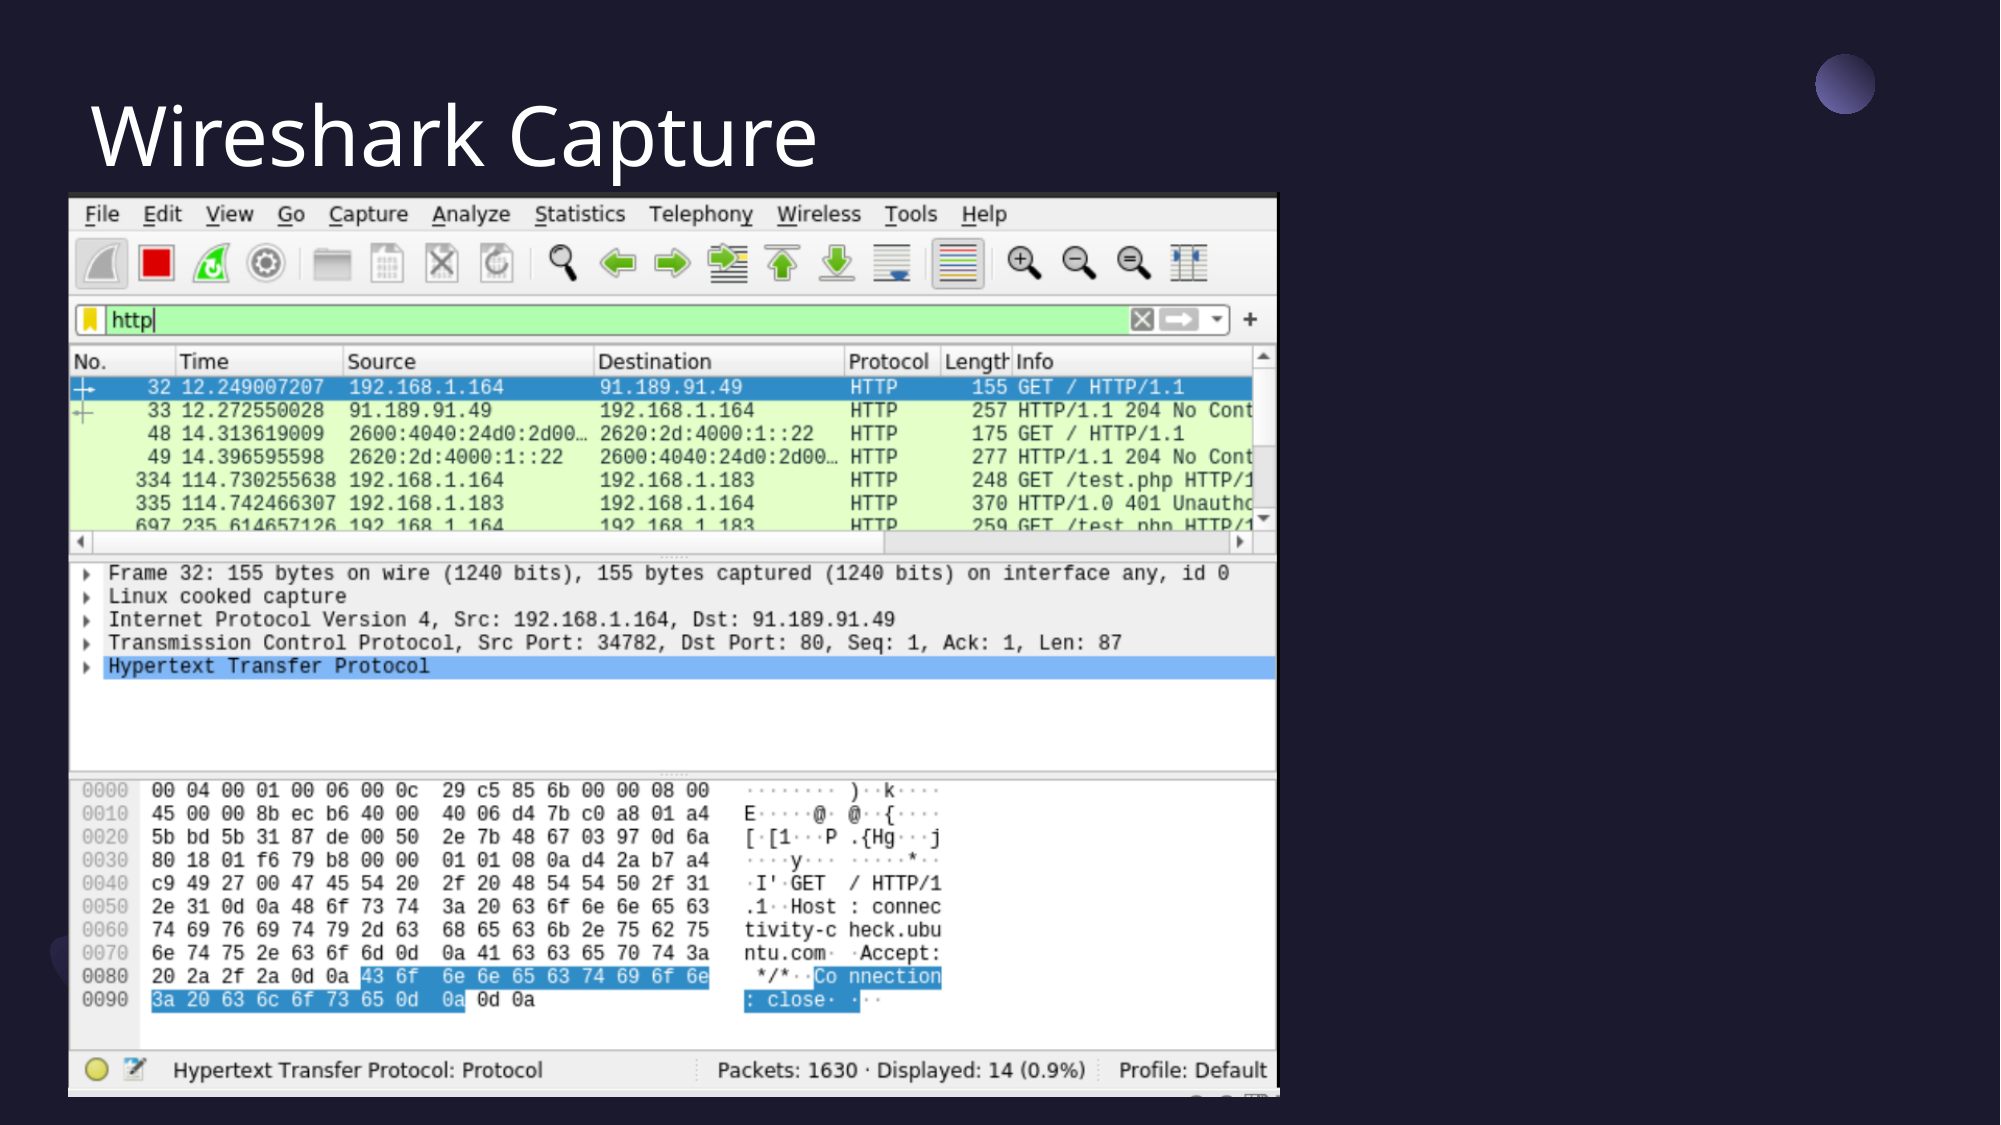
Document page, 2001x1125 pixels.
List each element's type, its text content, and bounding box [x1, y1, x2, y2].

title Wireshark Capture [90, 83, 1910, 302]
picture [68, 192, 1280, 1098]
